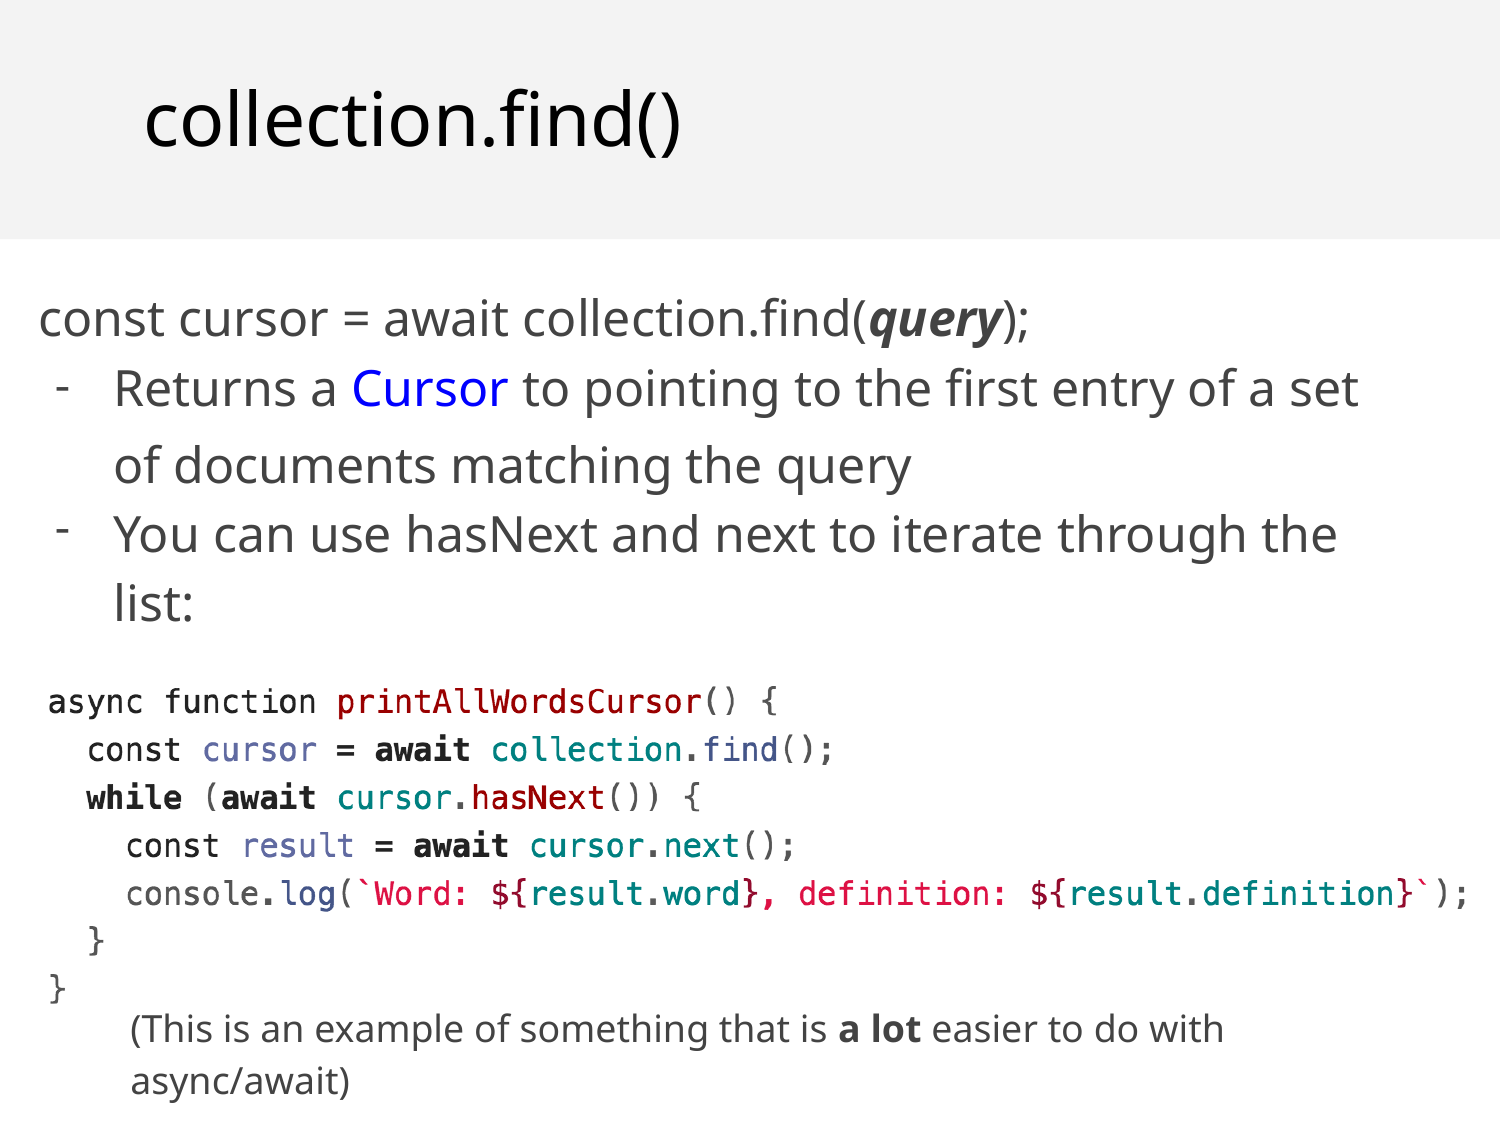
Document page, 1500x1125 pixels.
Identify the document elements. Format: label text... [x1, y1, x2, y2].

text_box (This is an example of something that is a lot easier to do with async/await) [115, 1028, 1464, 1096]
text_box const cursor = await collection.find(query); Returns a Cursor to pointing to the first entry of a set of documents matching the query You can use hasNext and next to iterate through the list: [23, 262, 1408, 523]
text_box collection.find() [128, 56, 1372, 183]
picture [34, 682, 1485, 1021]
